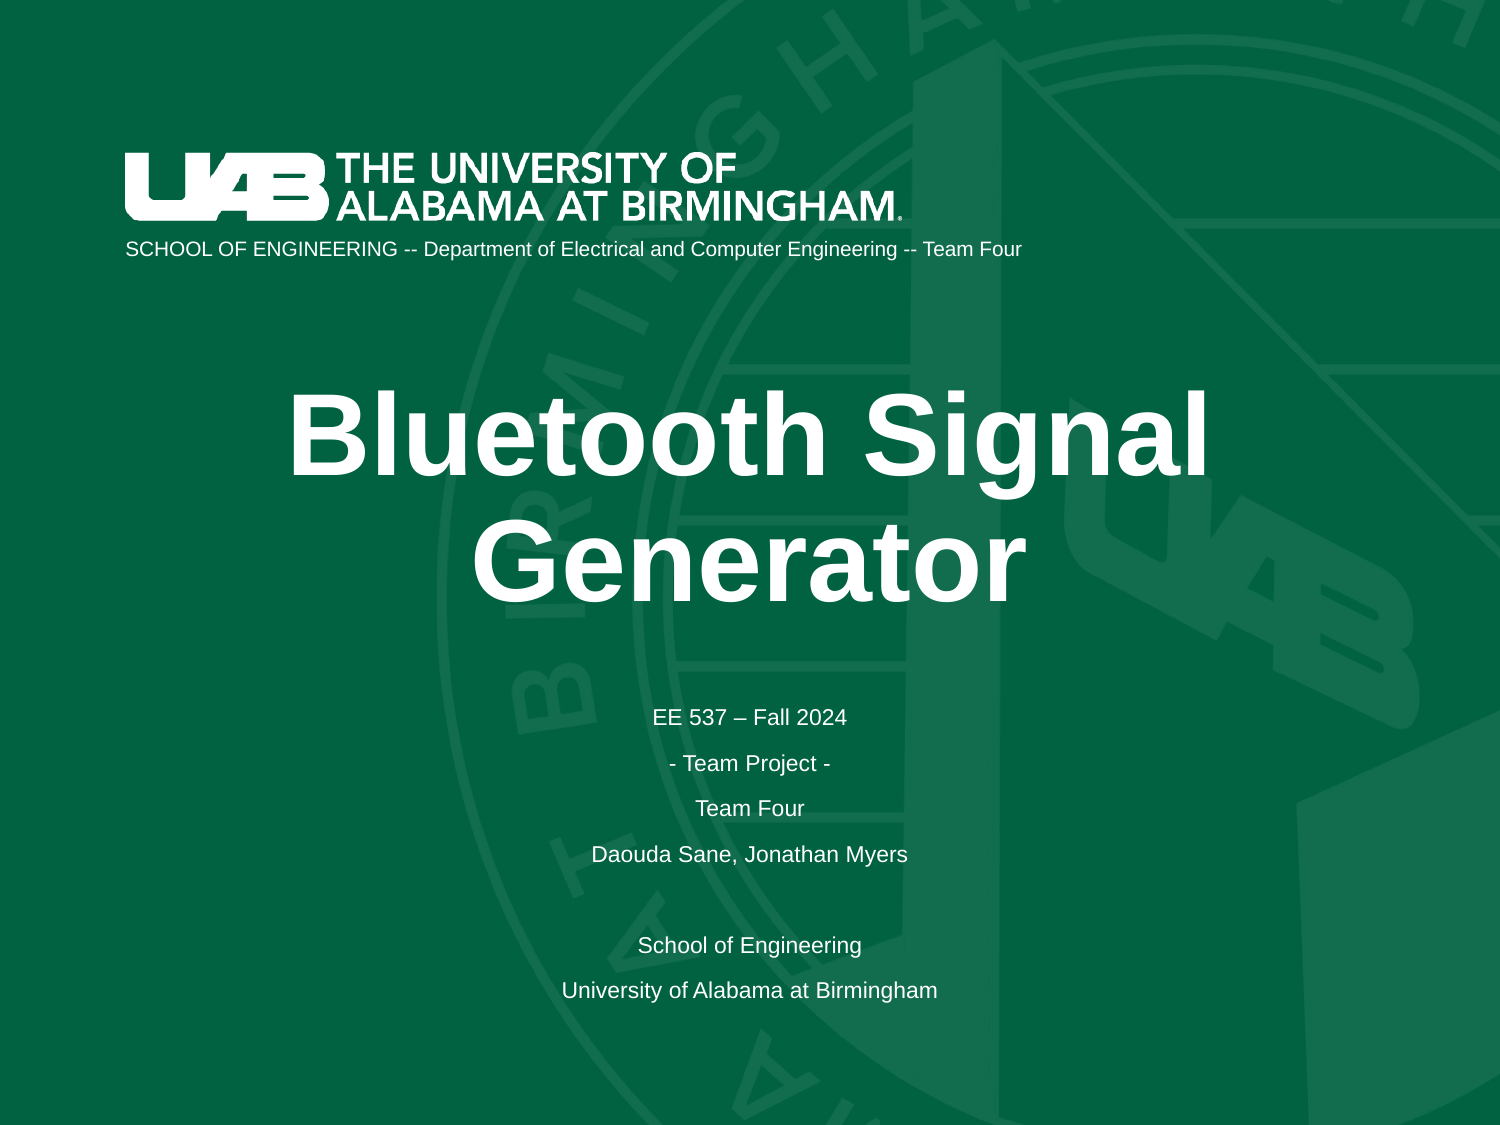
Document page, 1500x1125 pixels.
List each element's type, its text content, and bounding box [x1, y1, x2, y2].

picture [125, 0, 1500, 1125]
subtitle EE 537 – Fall 2024 - Team Project - Team Four Daouda Sane, Jonathan Myers School of Engineering University of Alabama at Birmingham [195, 699, 1305, 1030]
title Bluetooth Signal Generator [194, 349, 1305, 627]
footer SCHOOL OF ENGINEERING -- Department of Electrical and Computer Engineering -- Team Four [110, 223, 1236, 272]
